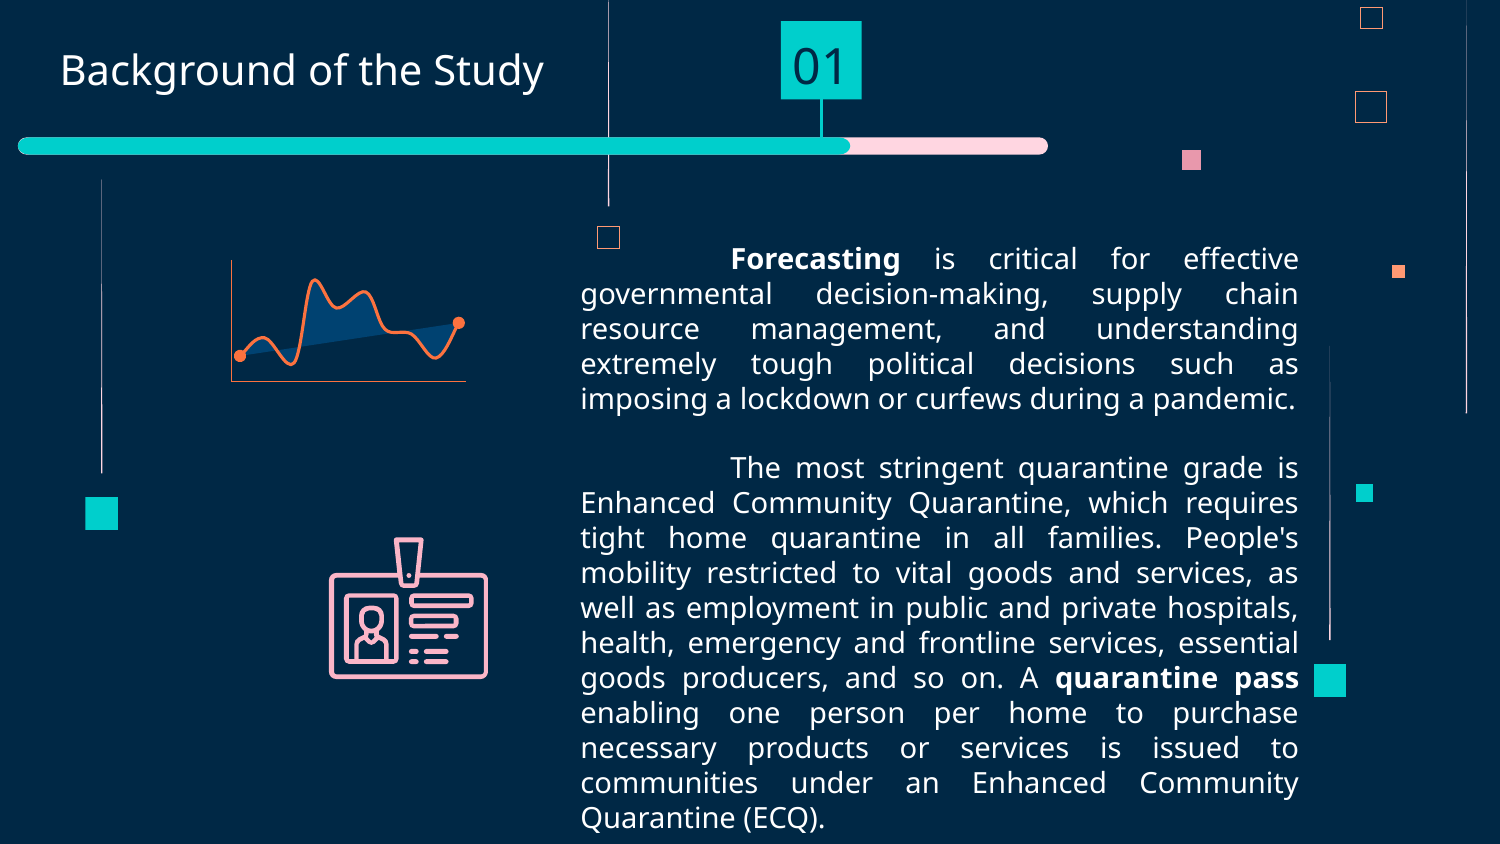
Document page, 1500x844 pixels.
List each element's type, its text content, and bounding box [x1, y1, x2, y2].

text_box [328, 537, 489, 680]
text_box [780, 21, 862, 26]
title Background of the Study [17, 32, 586, 109]
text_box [231, 259, 467, 383]
text_box [843, 137, 1048, 155]
title 01 [740, 26, 902, 102]
text_box Forecasting is critical for effective governmental decision-making, supply chain resource management, and understanding extremely tough political decisions such as imposing a lockdown or curfews during a pandemic. The most stringent quarantine grade is Enhanced Community Quarantine, which requires tight home quarantine in all families. People's mobility restricted to vital goods and services, as well as employment in public and private hospitals, health, emergency and frontline services, essential goods producers, and so on. A quarantine pass enabling one person per home to purchase necessary products or services is issued to communities under an Enhanced Community Quarantine (ECQ). [565, 190, 1315, 736]
text_box [17, 137, 851, 155]
